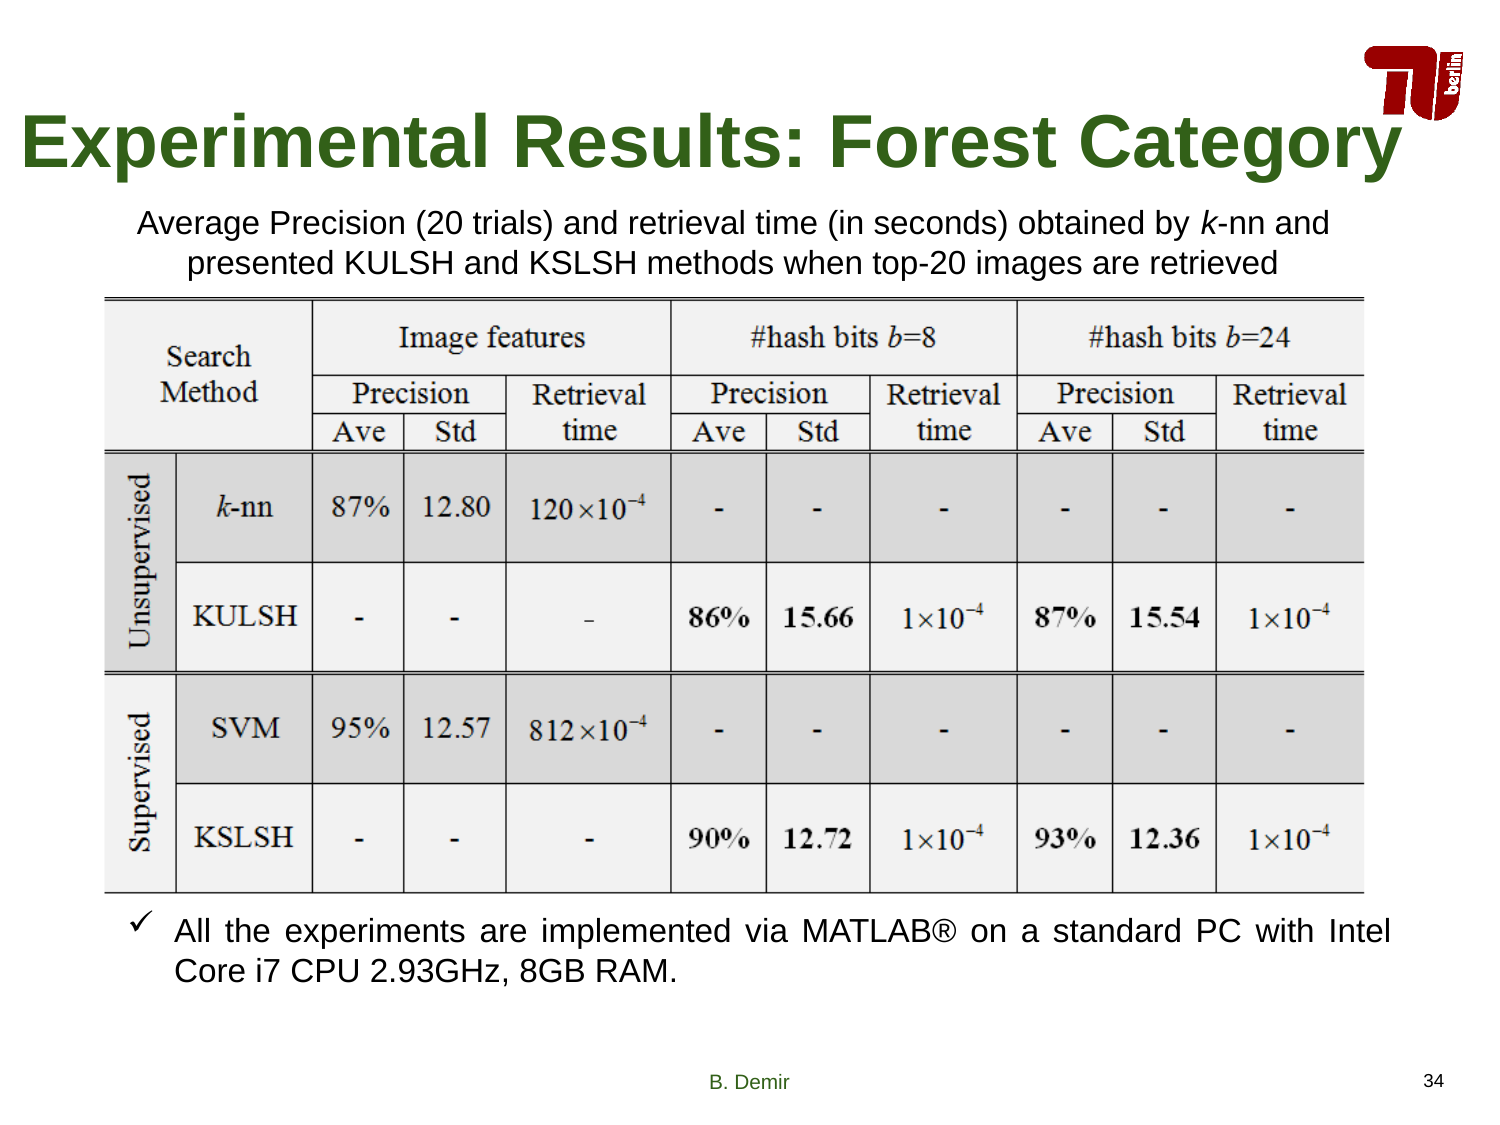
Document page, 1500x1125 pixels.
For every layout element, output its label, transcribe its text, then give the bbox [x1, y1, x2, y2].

text_box B. Demir [507, 1061, 992, 1122]
text_box Average Precision (20 trials) and retrieval time (in seconds) obtained by k-nn and presented KULSH and KSLSH methods when top-20 images are retrieved [74, 193, 1393, 289]
picture [102, 297, 1367, 895]
text_box All the experiments are implemented via MATLAB® on a standard PC with Intel Core i7 CPU 2.93GHz, 8GB RAM. [112, 901, 1408, 1062]
text_box 34 [1109, 1061, 1460, 1122]
picture [1362, 45, 1465, 121]
text_box Experimental Results: Forest Category [5, 90, 1471, 184]
